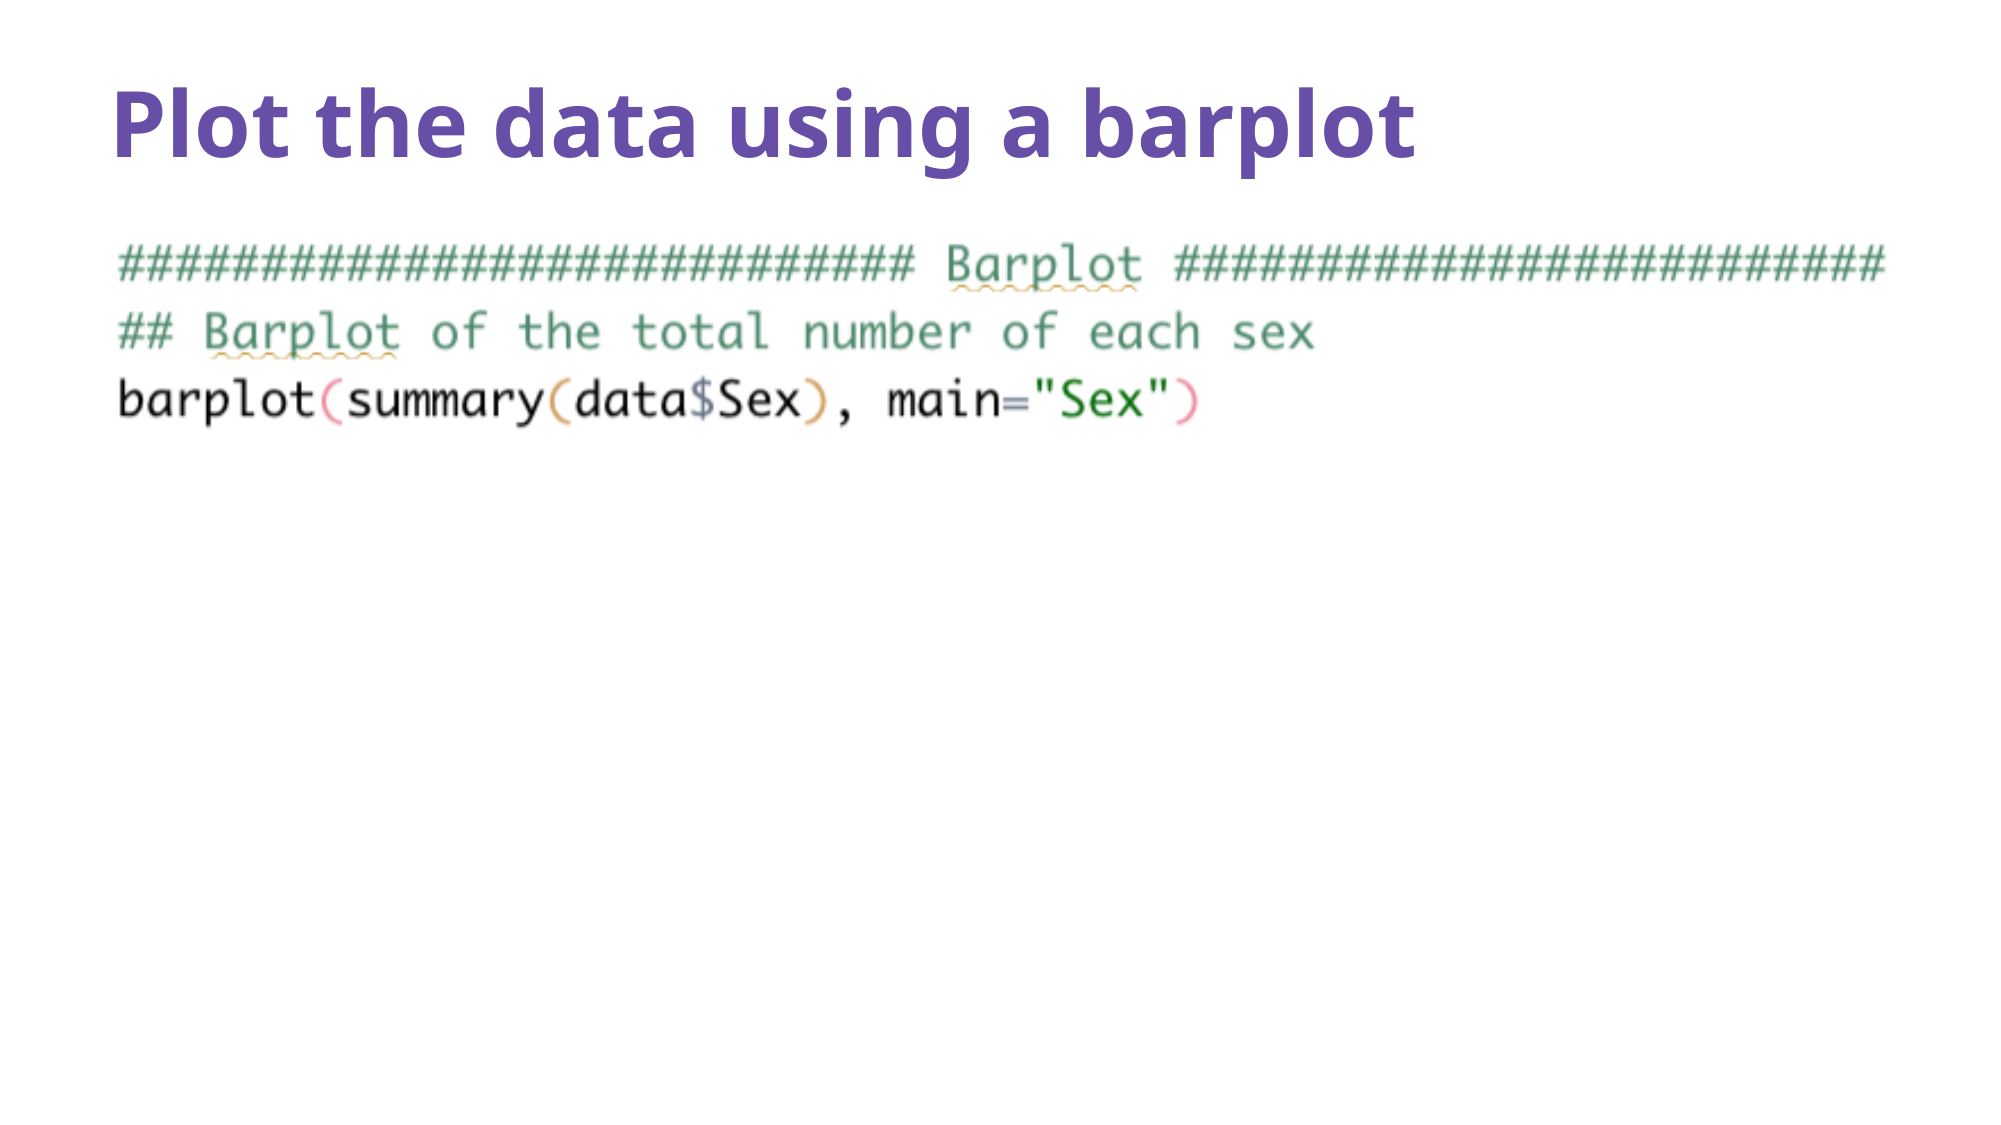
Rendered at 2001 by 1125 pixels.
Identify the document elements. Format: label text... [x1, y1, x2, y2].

picture [114, 236, 1905, 441]
title Plot the data using a barplot [94, 19, 1820, 237]
